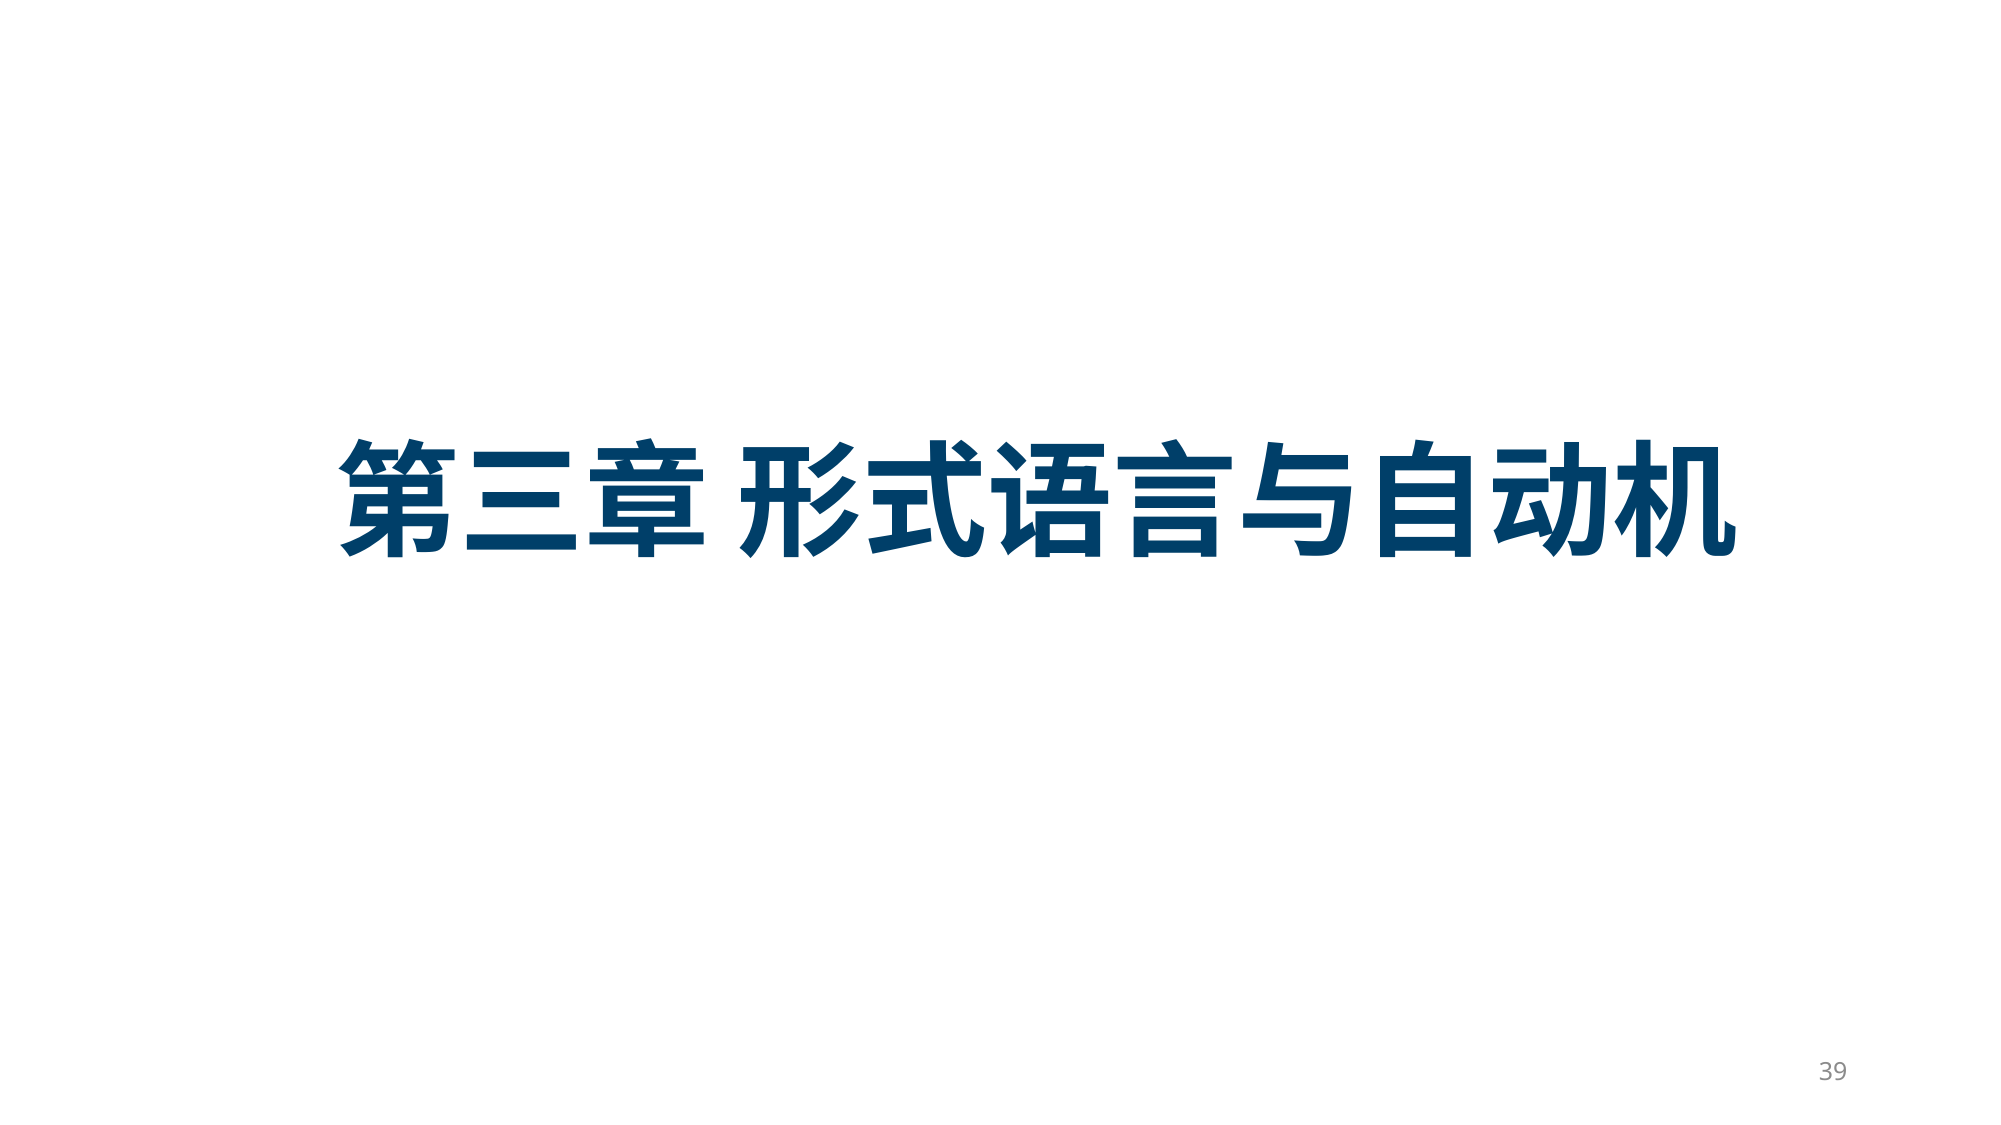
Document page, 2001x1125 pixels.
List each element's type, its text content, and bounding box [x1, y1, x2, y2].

text_box 第三章 形式语言与自动机 [287, 415, 1785, 578]
slide_number 39 [1412, 1042, 1863, 1103]
